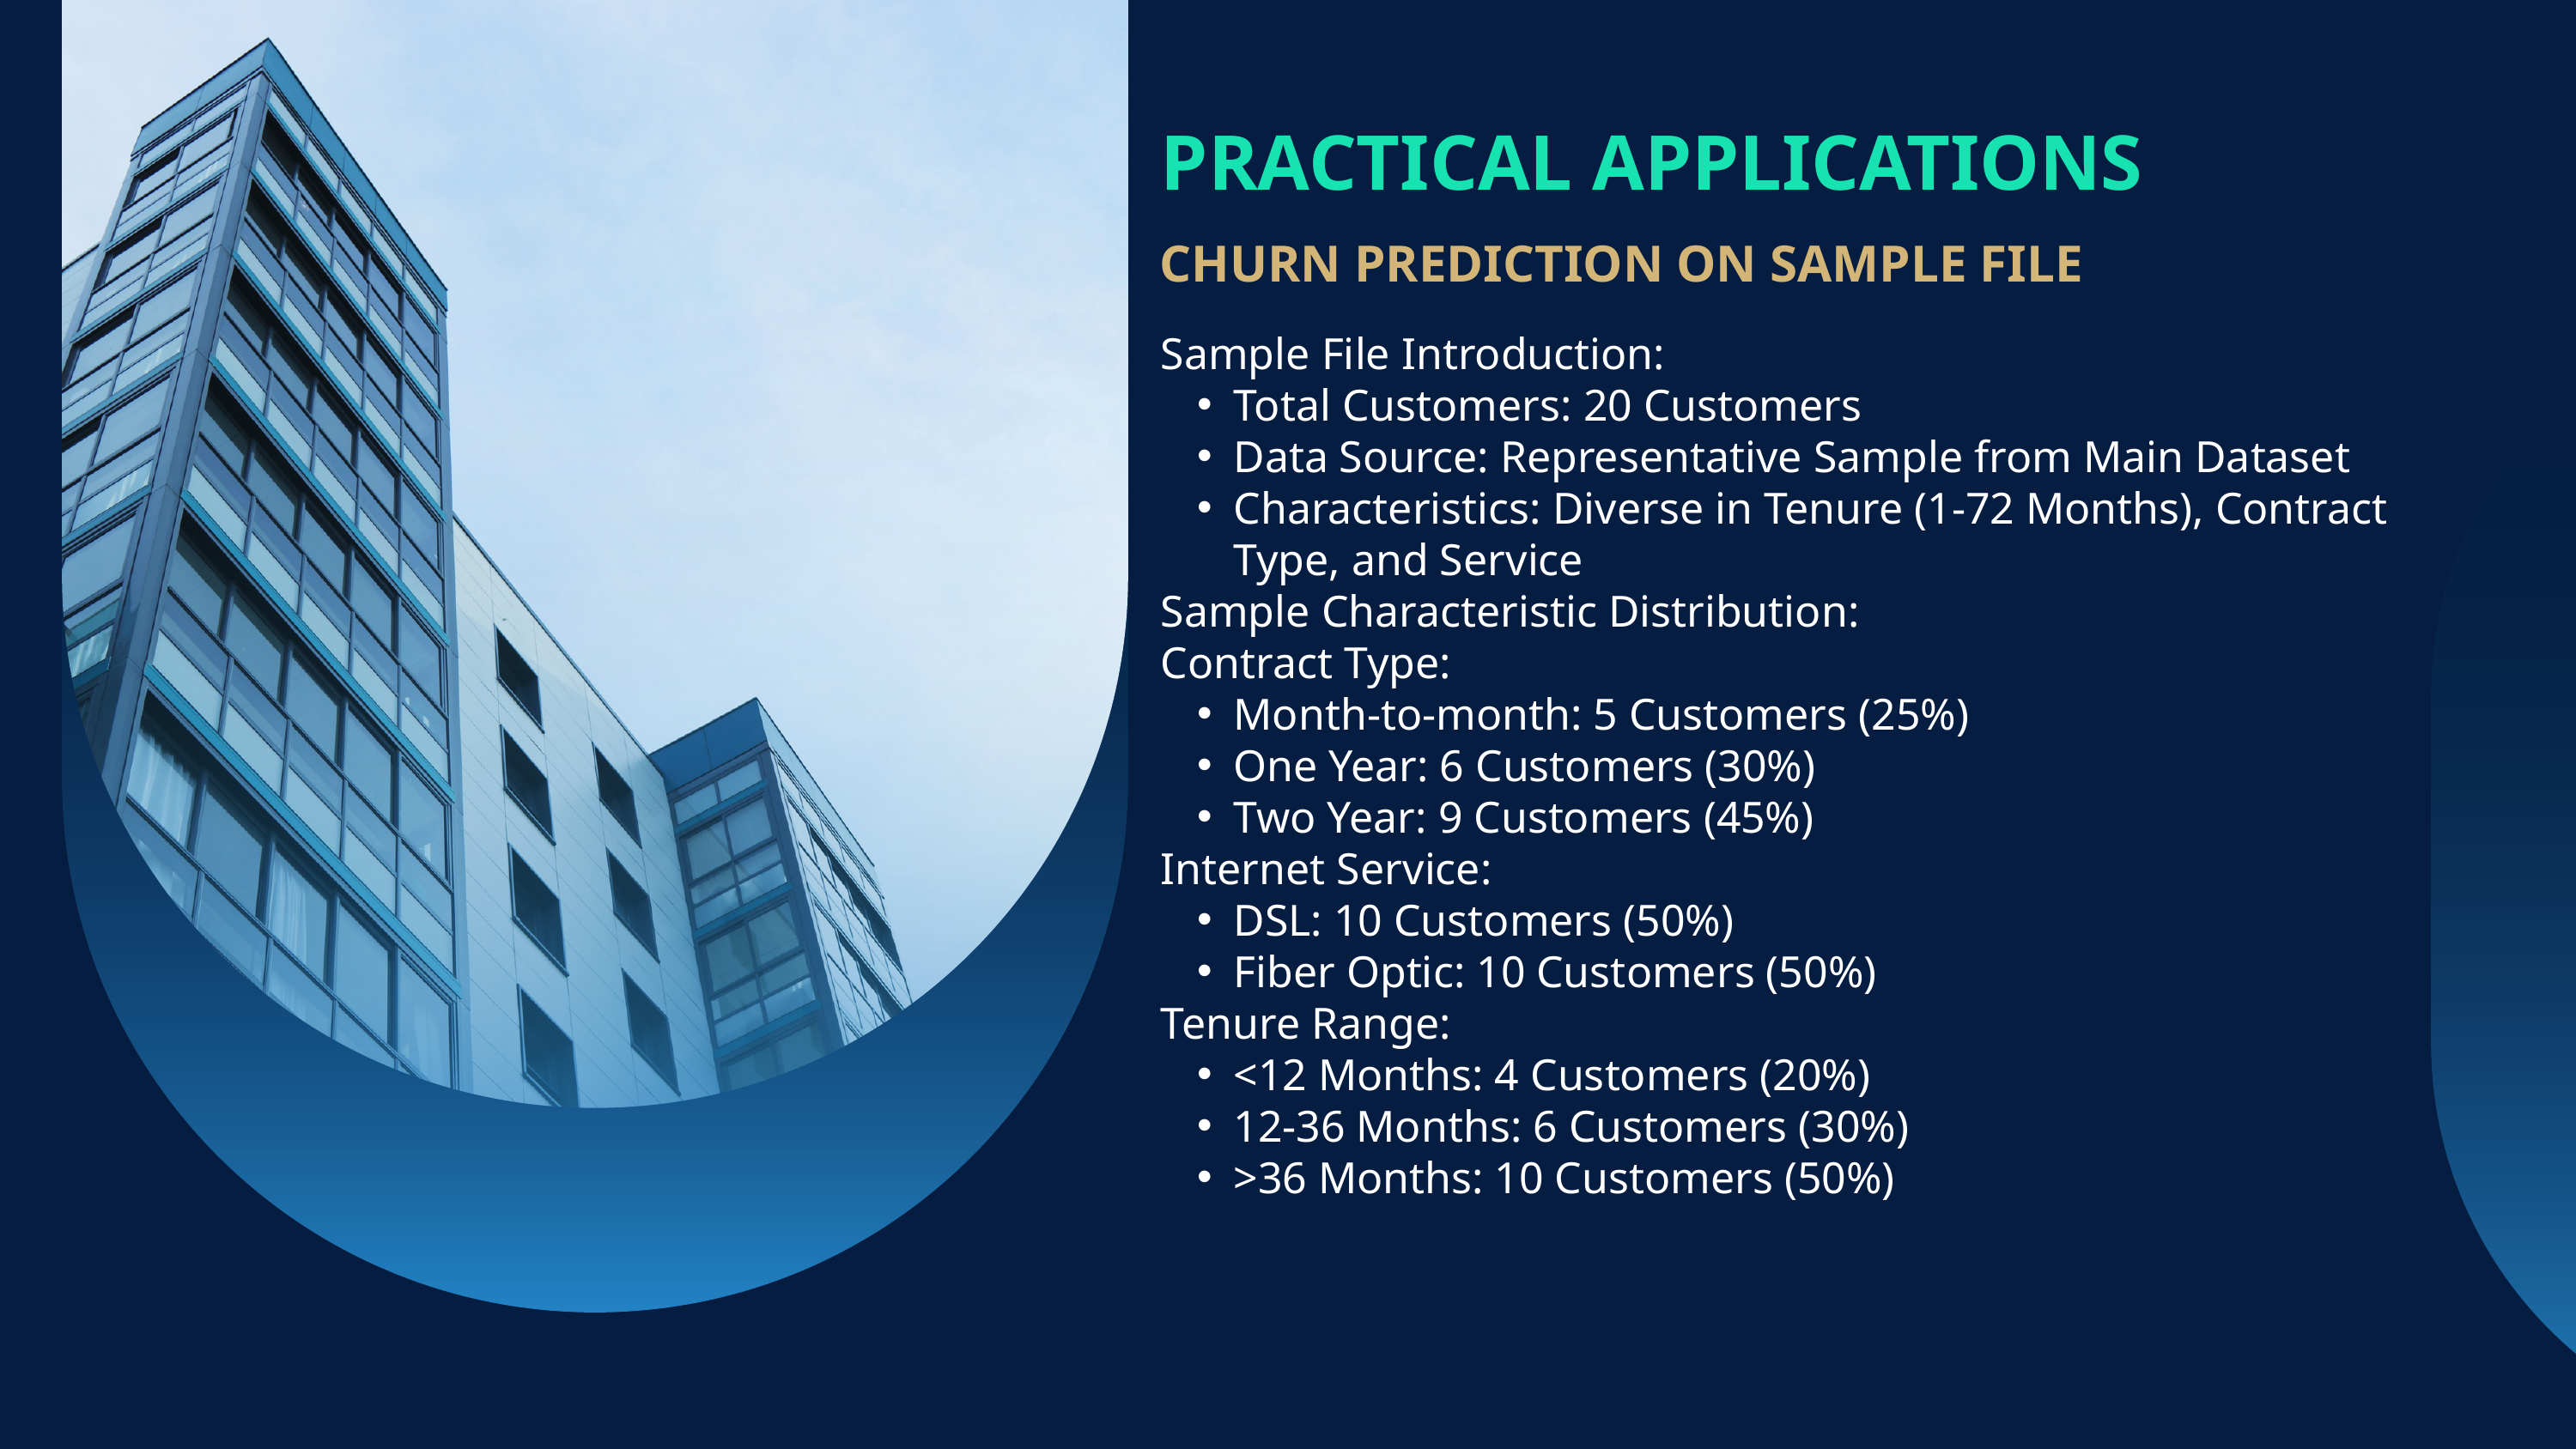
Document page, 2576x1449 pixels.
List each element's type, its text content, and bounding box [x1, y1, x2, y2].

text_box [61, 0, 1129, 203]
text_box PRACTICAL APPLICATIONS [1160, 114, 2576, 206]
text_box CHURN PREDICTION ON SAMPLE FILE [1156, 232, 2087, 293]
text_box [61, 203, 1129, 1313]
text_box Sample File Introduction: Total Customers: 20 Customers Data Source: Representative Sample from Main Dataset Characteristics: Diverse in Tenure (1-72 Months), Contract Type, and Service Sample Characteristic Distribution: Contract Type: Month-to-month: 5 Customers (25%) One Year: 6 Customers (30%) Two Year: 9 Customers (45%) Internet Service: DSL: 10 Customers (50%) Fiber Optic: 10 Customers (50%) Tenure Range: <12 Months: 4 Customers (20%) 12-36 Months: 6 Customers (30%) >36 Months: 10 Customers (50%) [1160, 326, 2426, 1203]
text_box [2430, 290, 2576, 1449]
